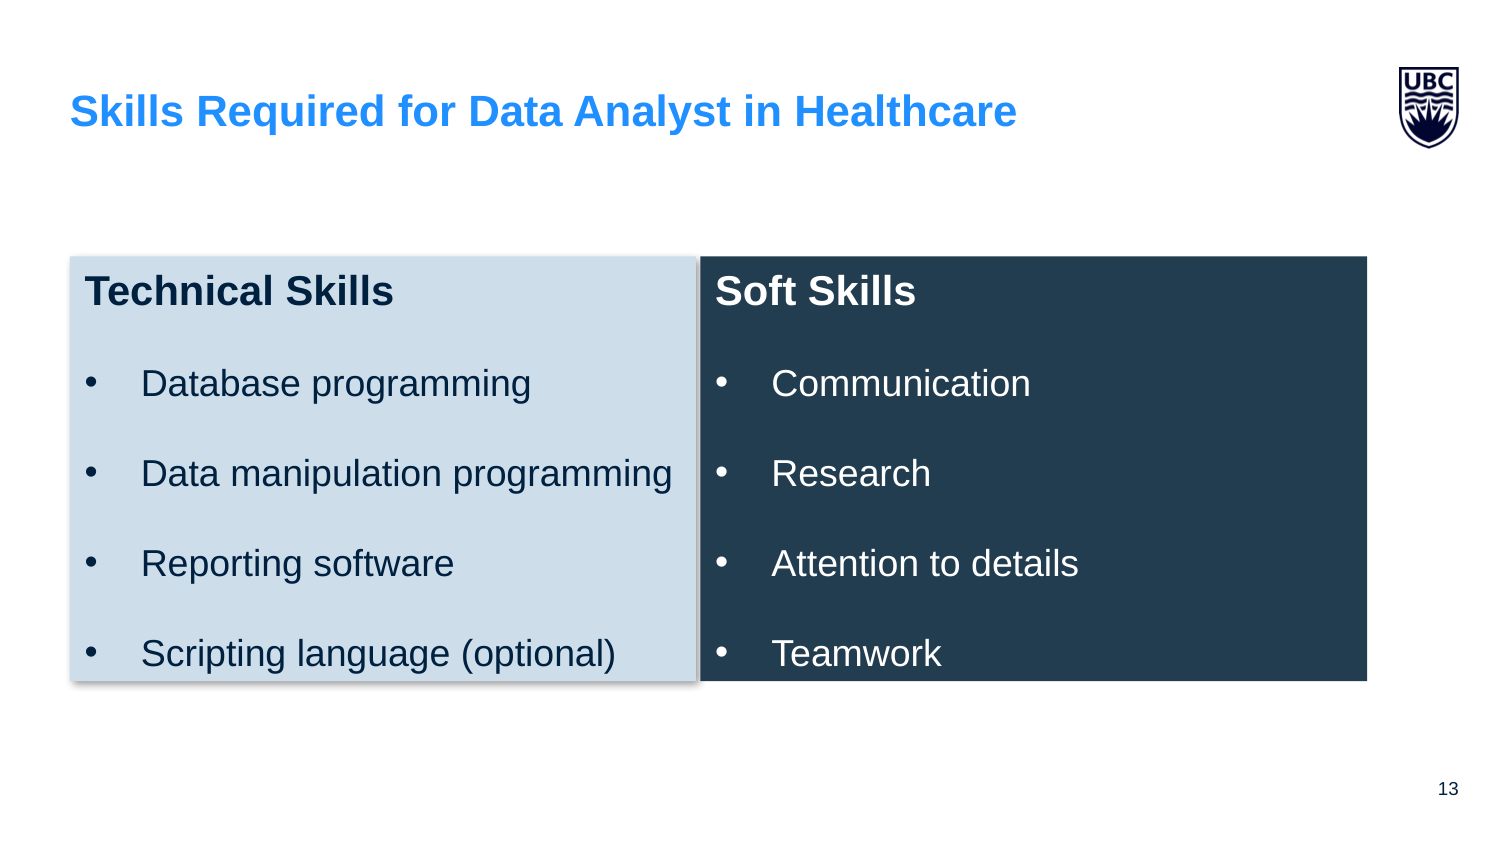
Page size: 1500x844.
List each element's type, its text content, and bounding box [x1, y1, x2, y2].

picture [1399, 67, 1459, 149]
title Skills Required for Data Analyst in Healthcare [69, 91, 1368, 194]
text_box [69, 256, 1368, 682]
